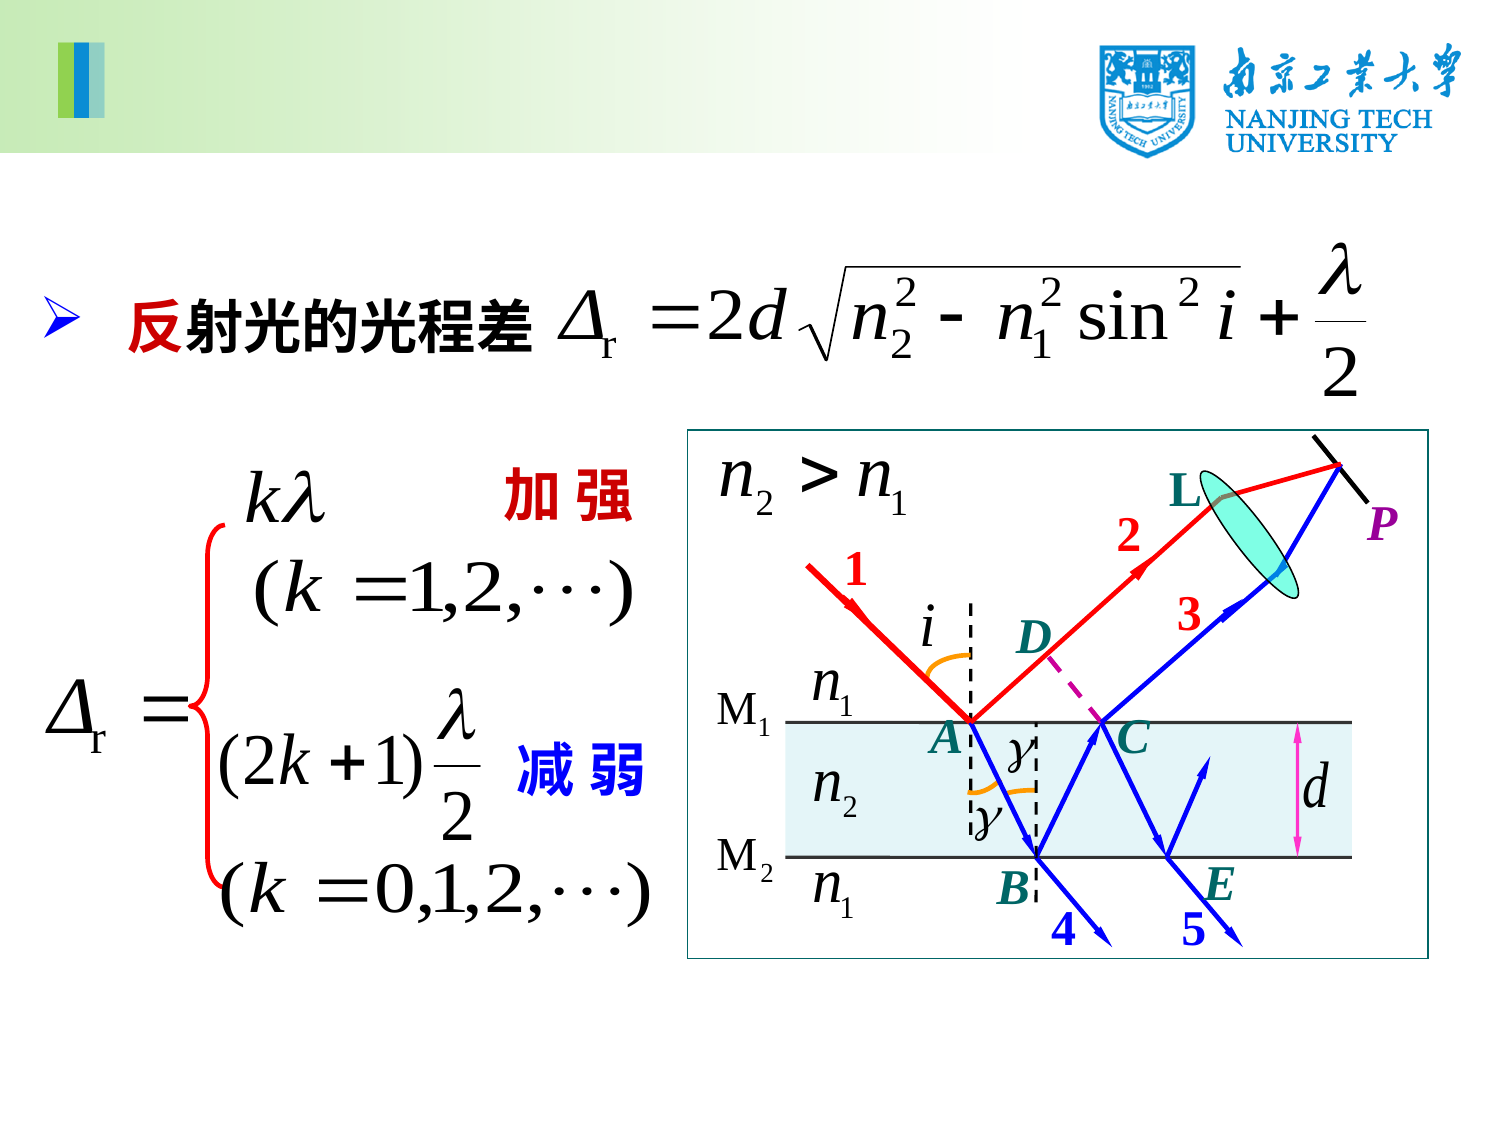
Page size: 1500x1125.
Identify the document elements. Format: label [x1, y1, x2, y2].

text_box [237, 450, 682, 638]
text_box [24, 228, 1376, 405]
text_box [687, 429, 1451, 963]
text_box [37, 524, 226, 888]
picture [0, 0, 1500, 1125]
text_box [212, 674, 682, 938]
